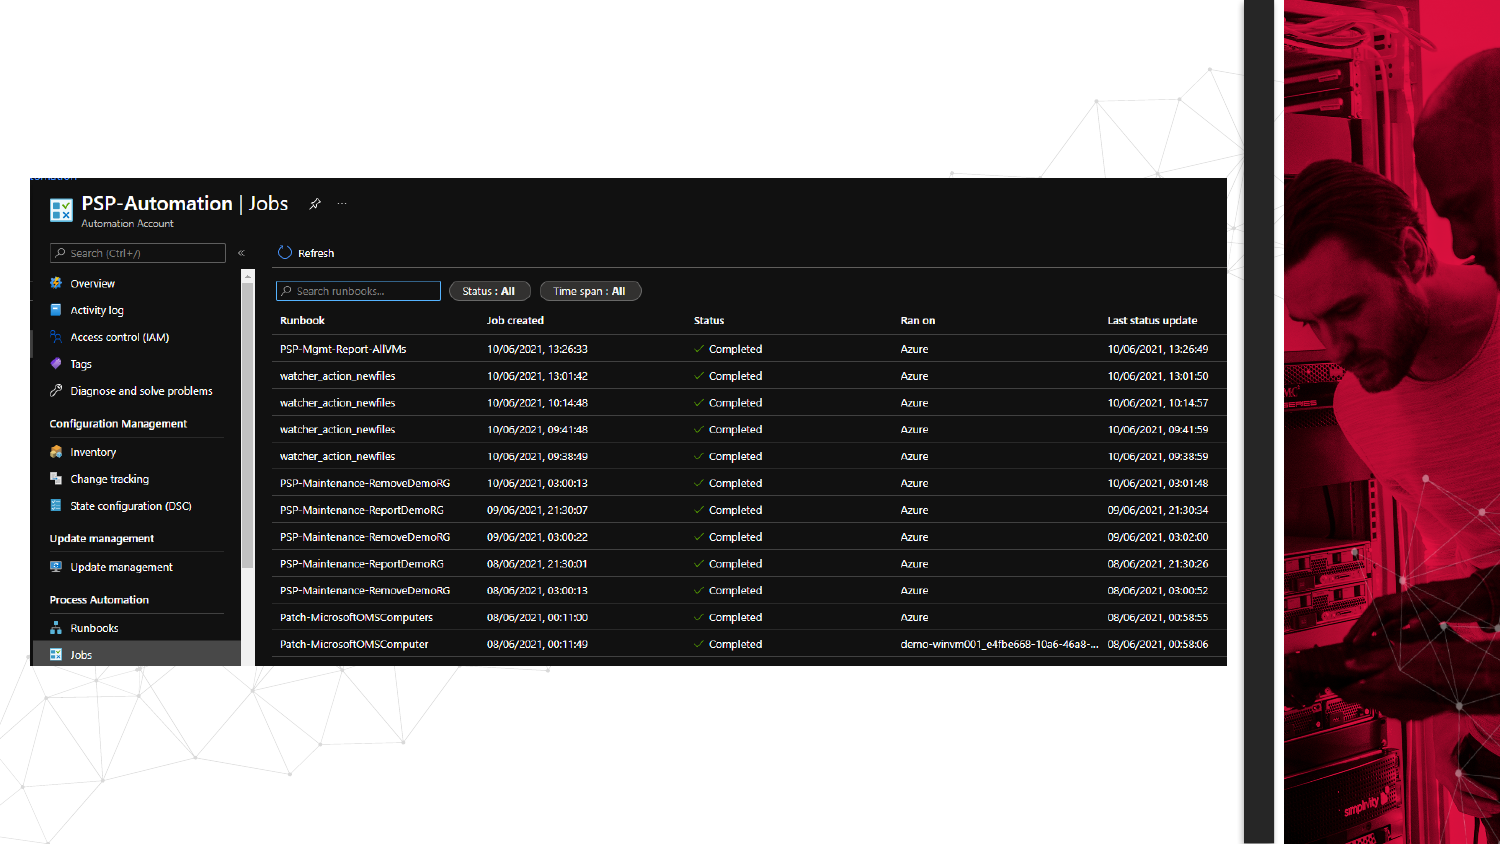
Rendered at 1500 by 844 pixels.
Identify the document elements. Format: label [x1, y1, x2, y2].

picture [29, 177, 1228, 666]
picture [1284, 0, 1500, 844]
